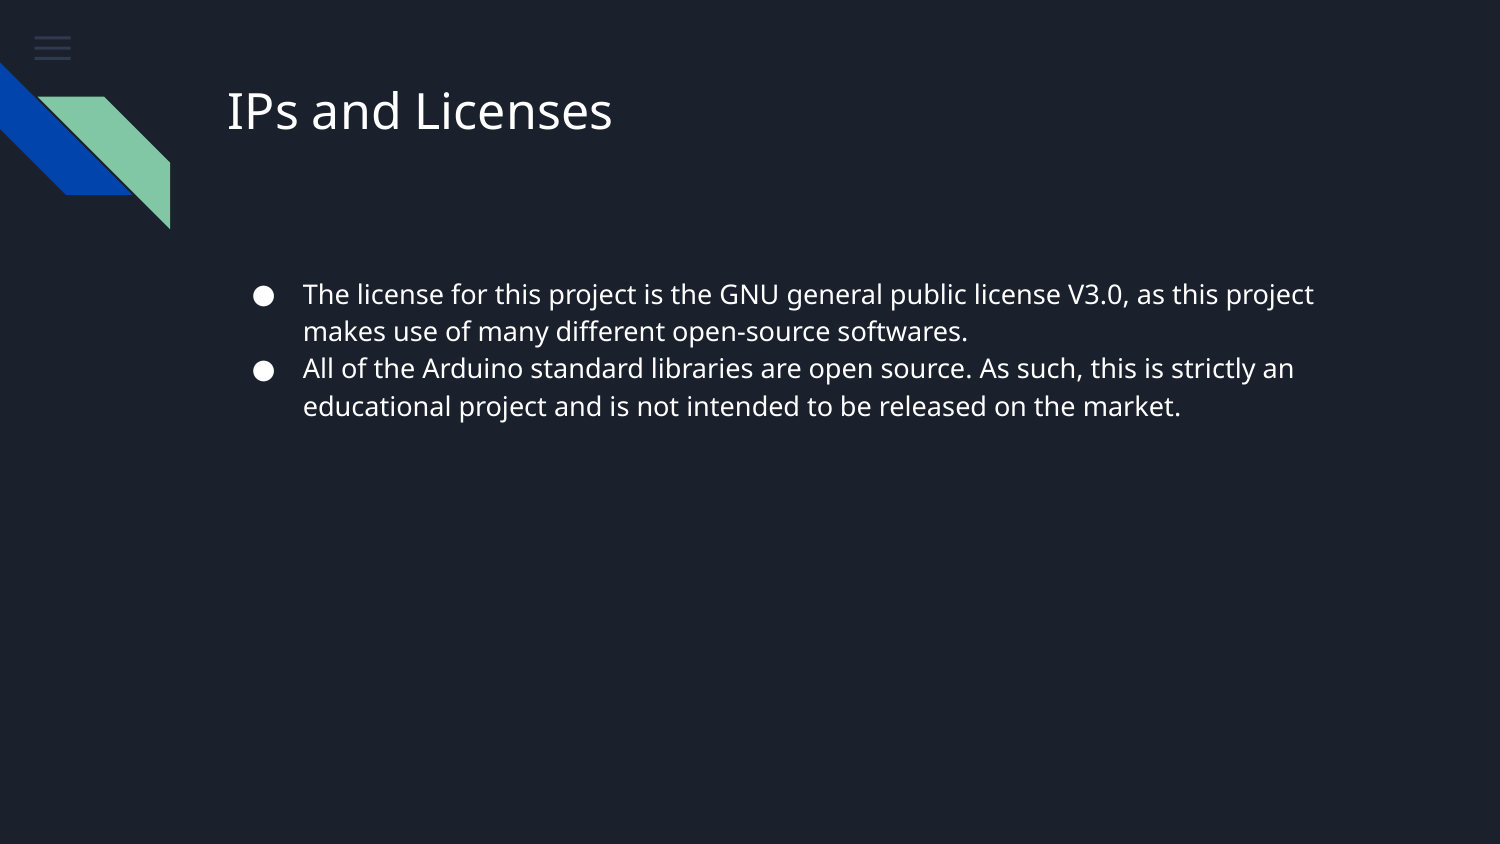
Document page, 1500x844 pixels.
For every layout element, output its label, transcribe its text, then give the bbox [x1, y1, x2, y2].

list The license for this project is the GNU general public license V3.0, as this project makes use of many different open-source softwares. All of the Arduino standard libraries are open source. As such, this is strictly an educational project and is not intended to be released on the market. [212, 257, 1368, 735]
title IPs and Licenses [212, 64, 1368, 215]
